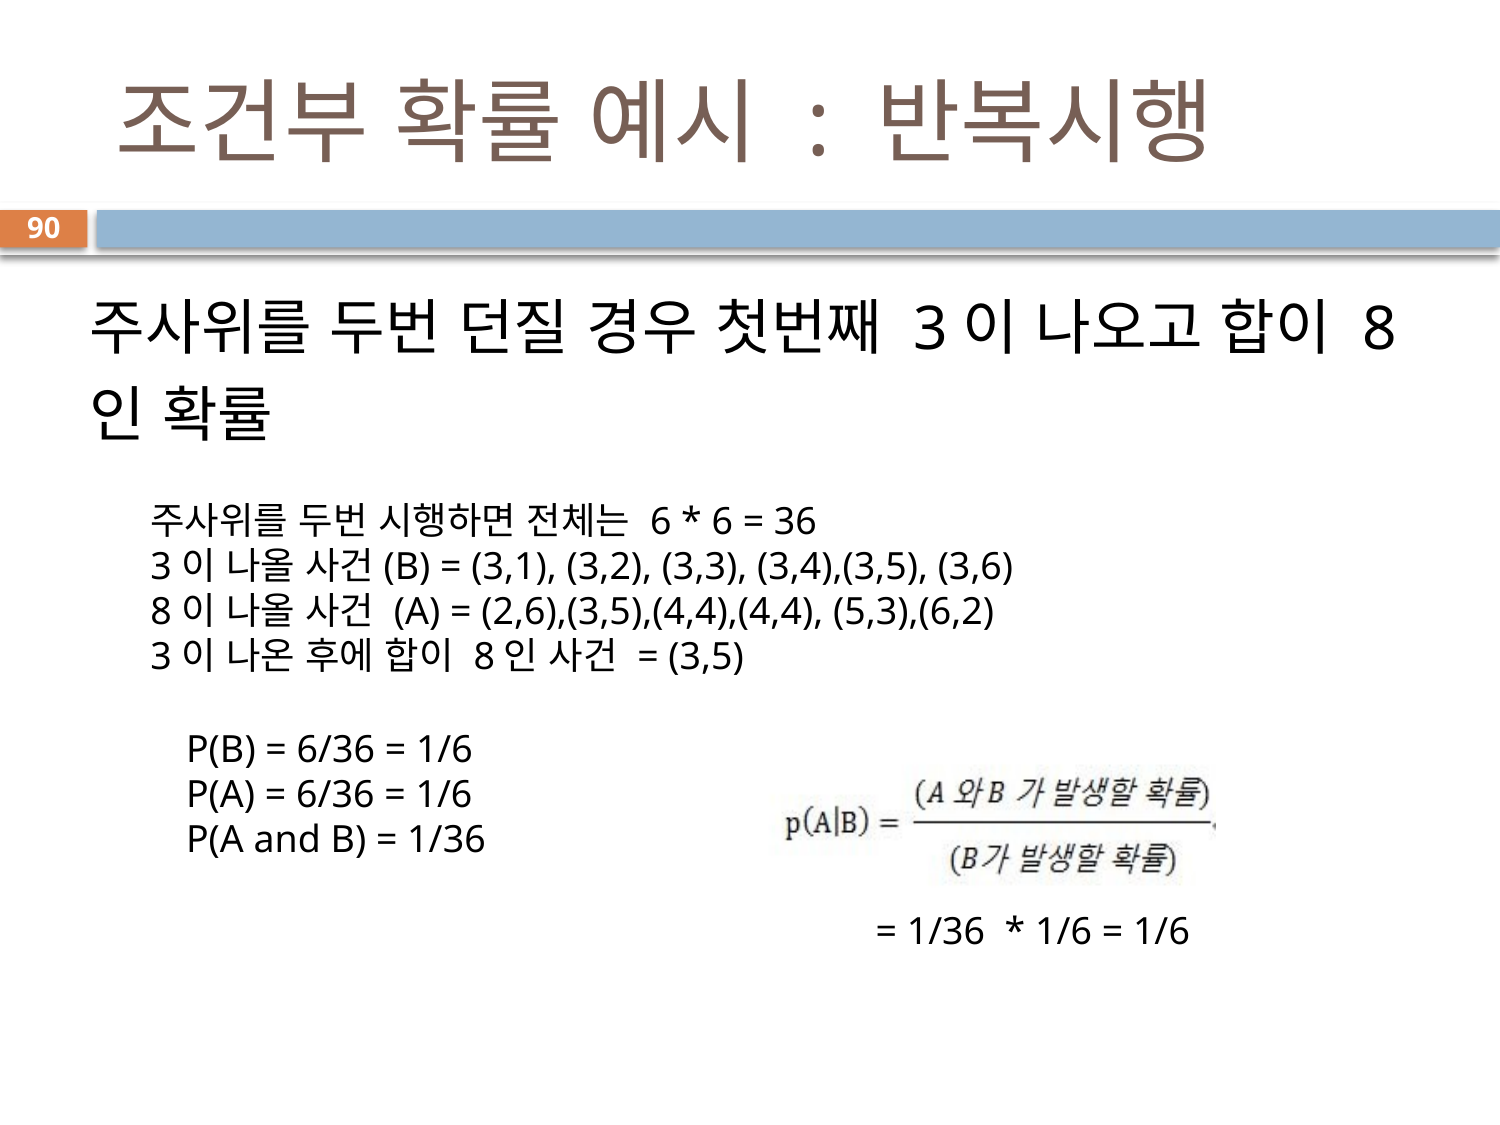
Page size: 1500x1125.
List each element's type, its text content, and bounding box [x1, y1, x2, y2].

list 주사위를 두번 던질 경우 첫번째 3이 나오고 합이 8인 확률 [75, 267, 1425, 468]
title 조건부 확률 예시 : 반복시행 [100, 37, 1438, 200]
text_box P(B) = 6/36 = 1/6 P(A) = 6/36 = 1/6 P(A and B) = 1/36 [171, 718, 561, 868]
slide_number 90 [0, 208, 88, 249]
text_box = 1/36 * 1/6 = 1/6 [860, 899, 1293, 1004]
picture [747, 733, 1216, 900]
text_box 주사위를 두번 시행하면 전체는 6 * 6 = 36 3이 나올 사건(B) = (3,1), (3,2), (3,3), (3,4),(3,5), (3,6) 8이 나올 사건 (A) = (2,6),(3,5),(4,4),(4,4), (5,3),(6,2) 3이 나온 후에 합이 8인 사건 = (3,5) [135, 489, 1294, 685]
